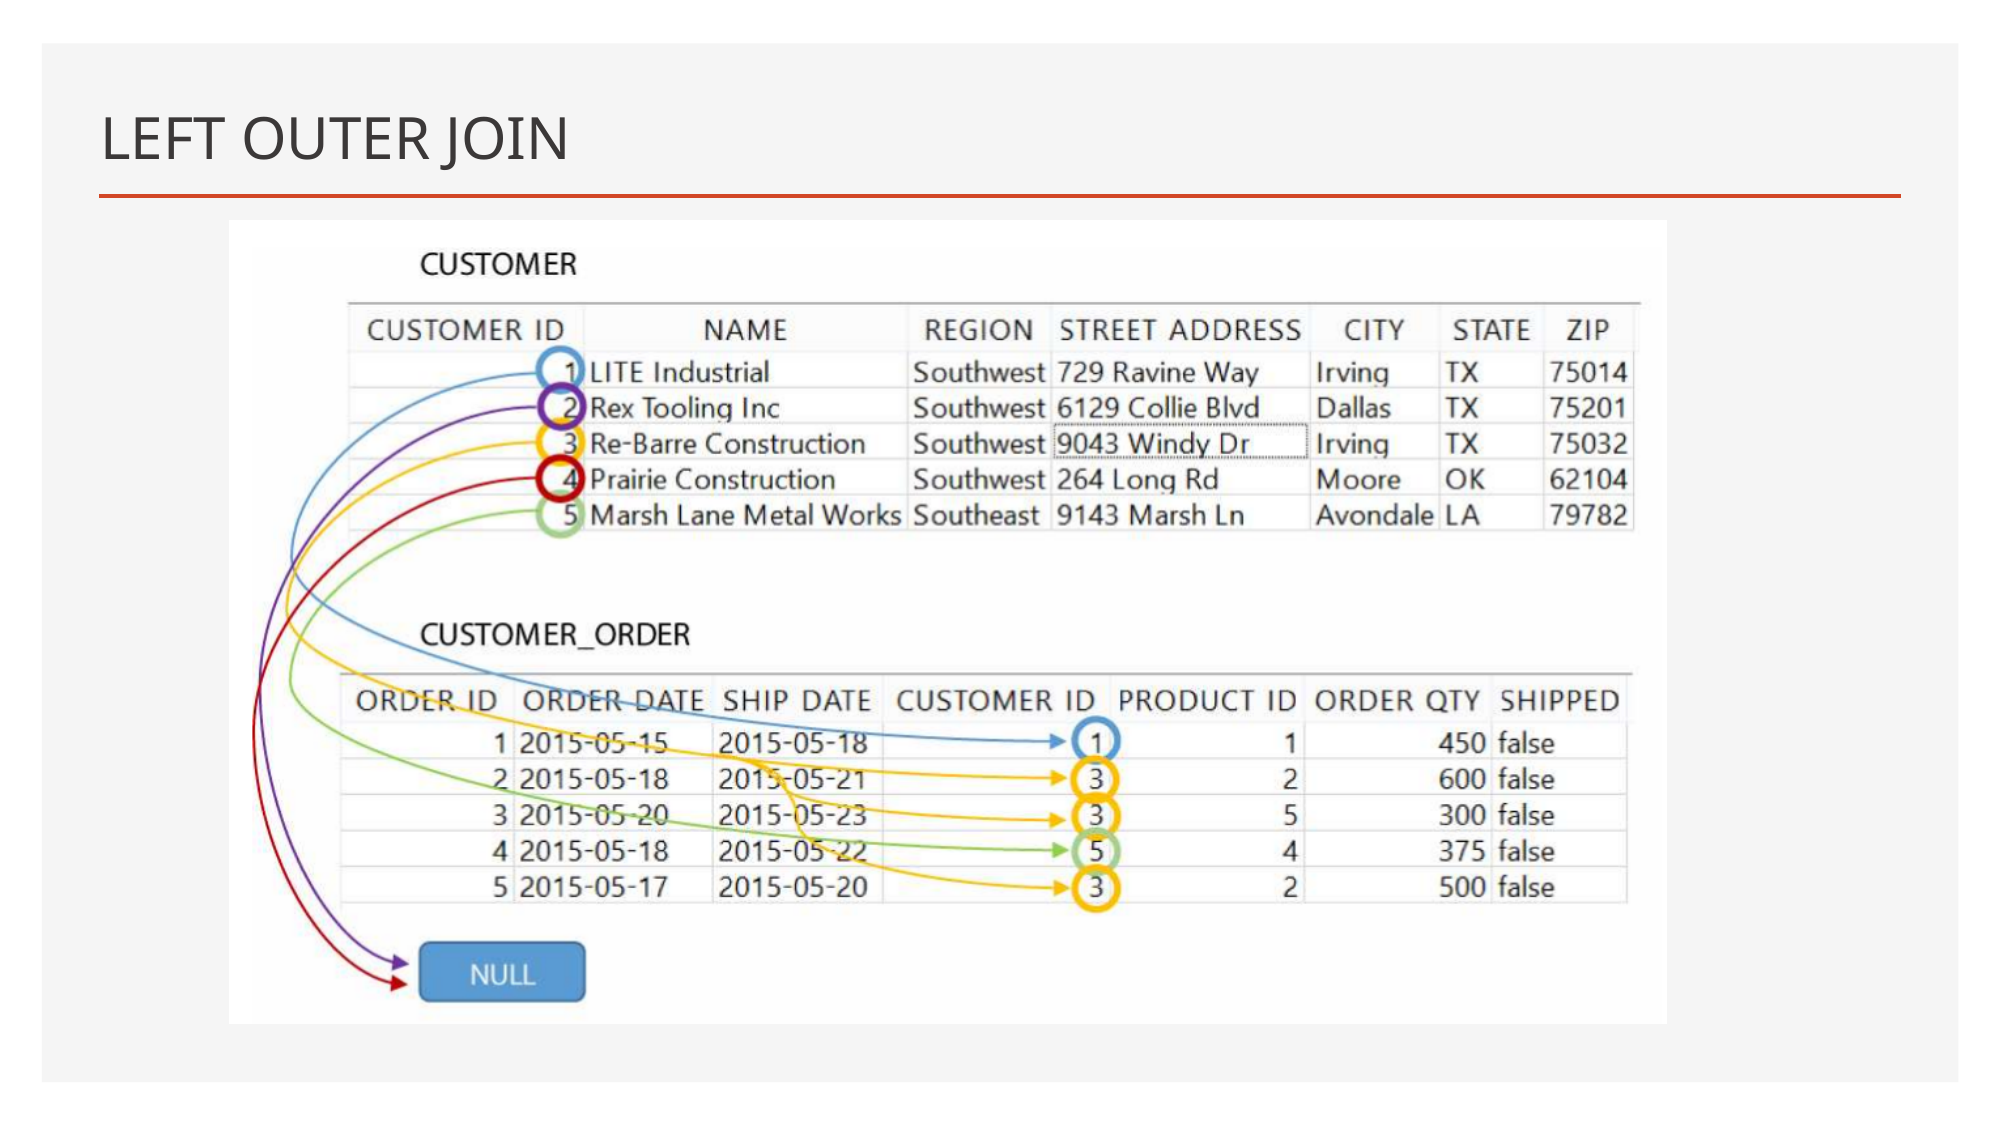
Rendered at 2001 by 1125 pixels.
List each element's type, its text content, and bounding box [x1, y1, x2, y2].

picture [229, 220, 1667, 1024]
title LEFT OUTER JOIN [85, 73, 1089, 179]
